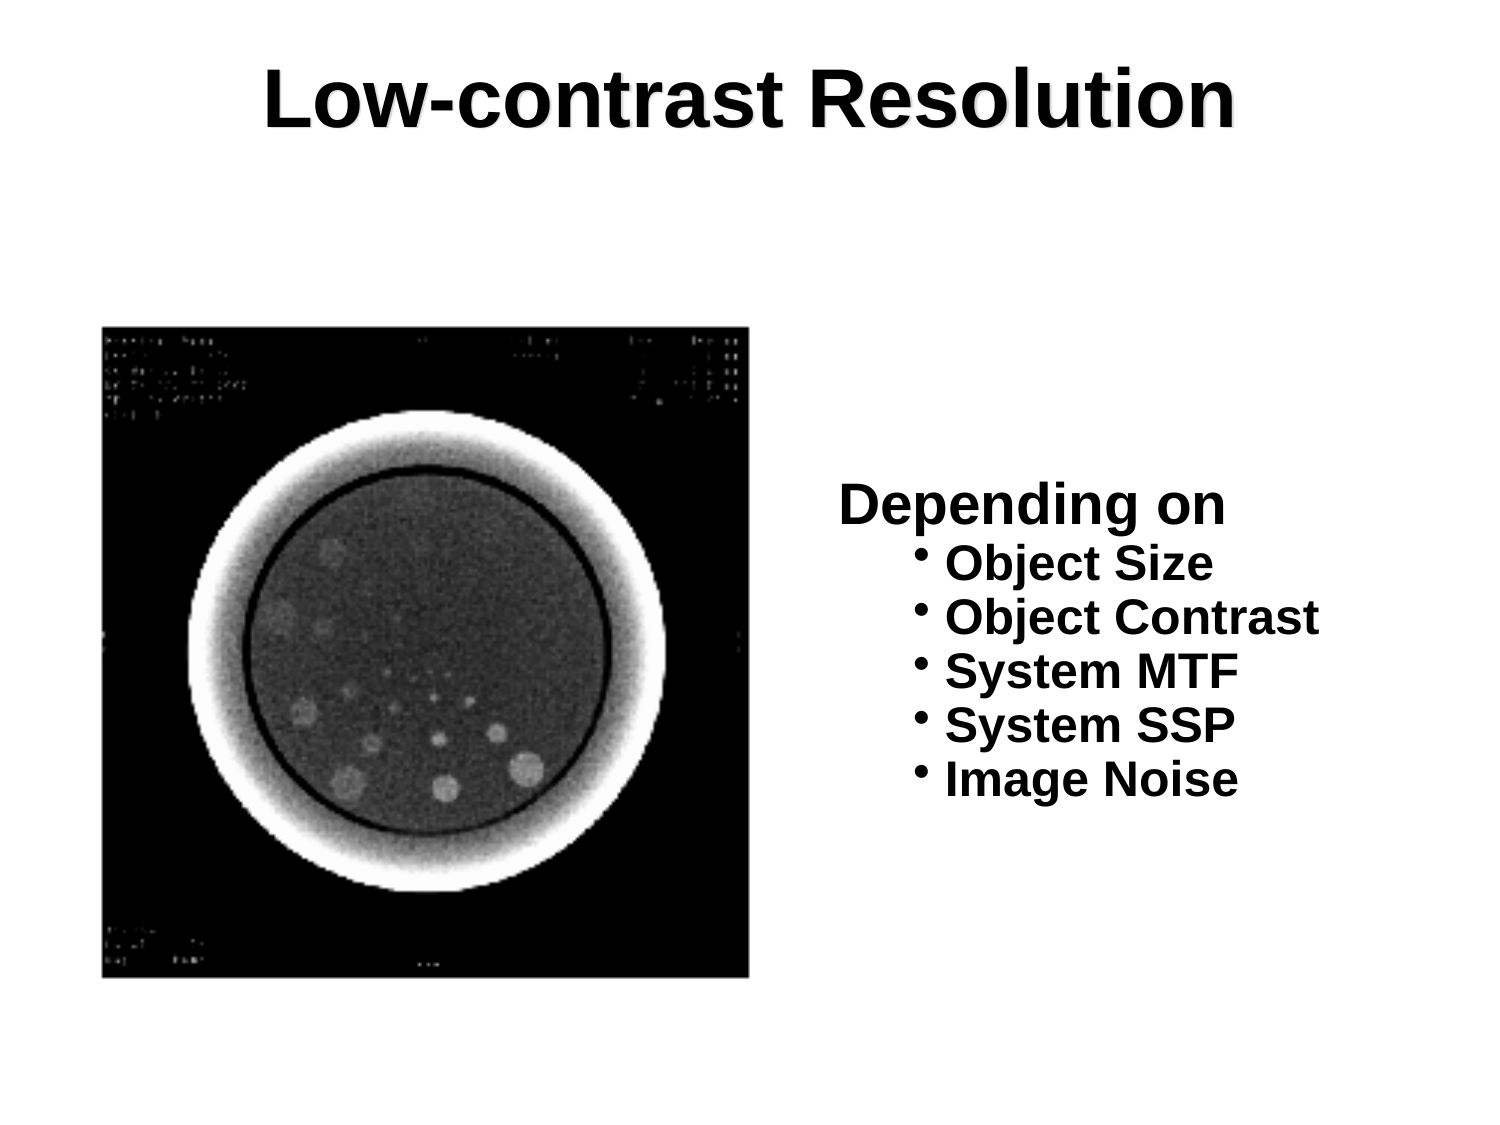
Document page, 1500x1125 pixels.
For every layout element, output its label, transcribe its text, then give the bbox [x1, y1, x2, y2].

title Low-contrast Resolution [24, 24, 1476, 163]
picture [99, 325, 757, 985]
text_box Depending on Object Size Object Contrast System MTF System SSP Image Noise [822, 466, 1349, 815]
